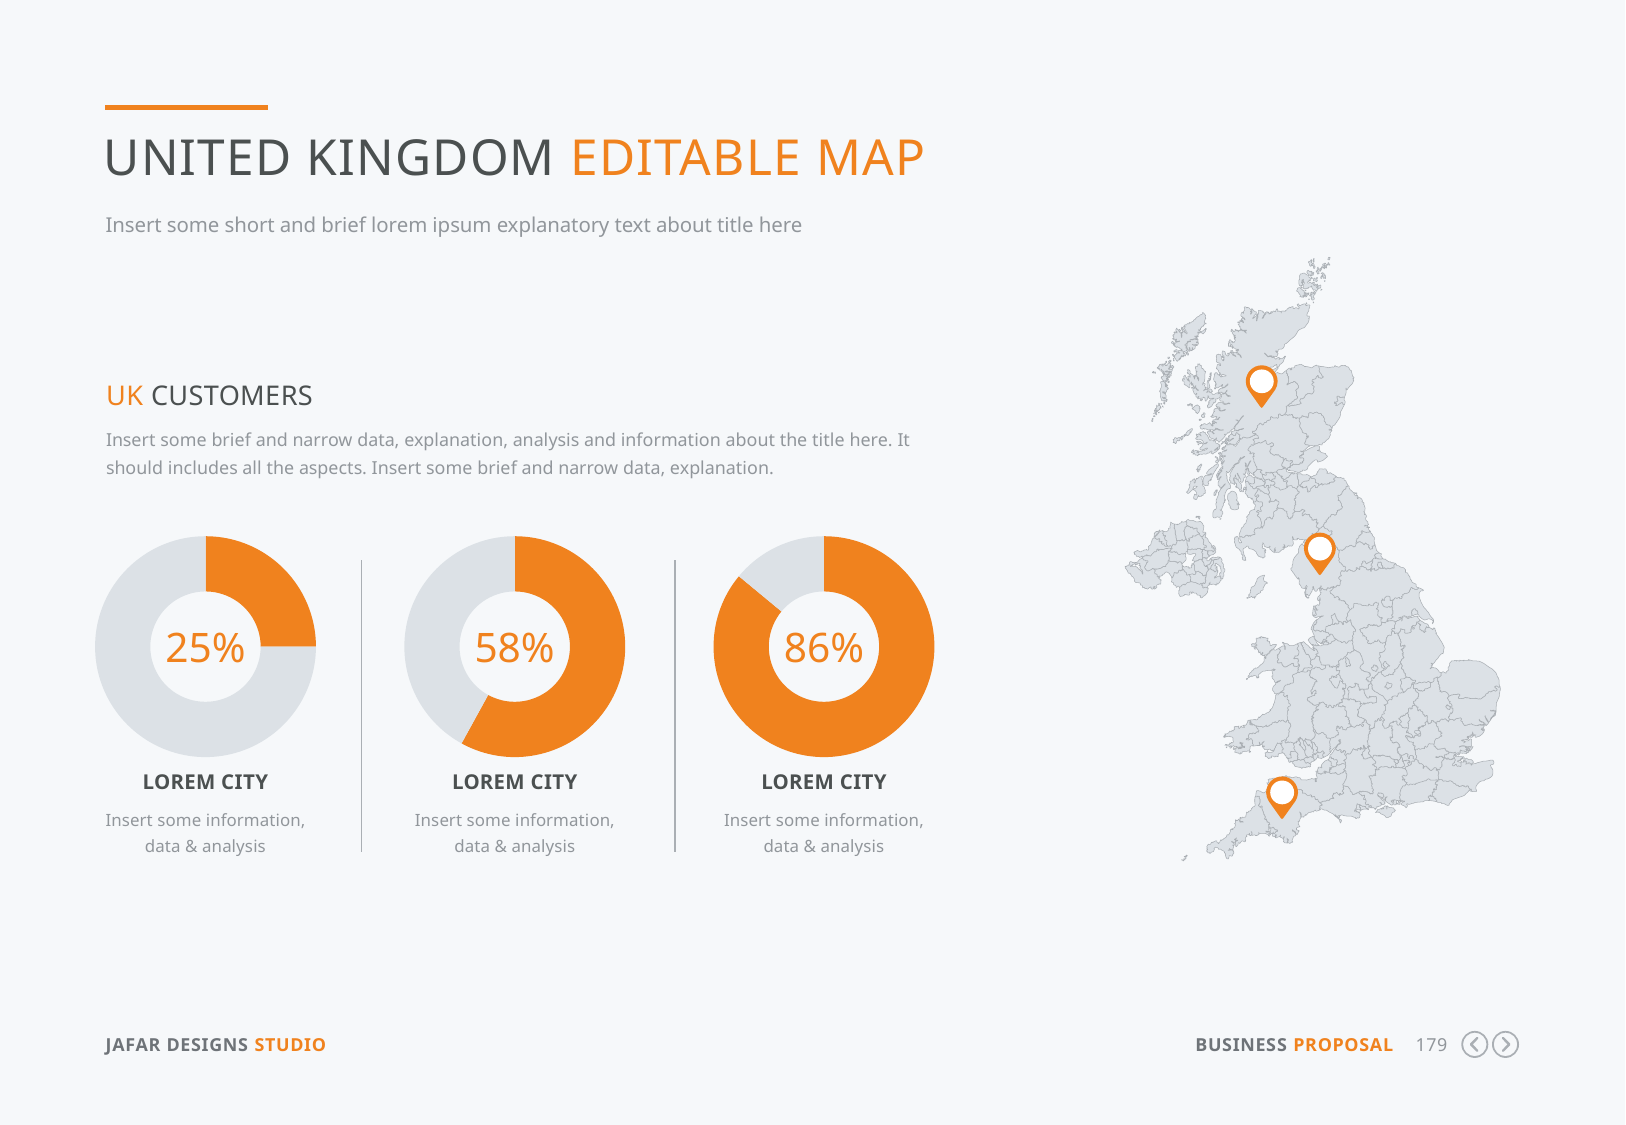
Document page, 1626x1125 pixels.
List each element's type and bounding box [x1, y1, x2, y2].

text_box [105, 769, 306, 857]
list [103, 125, 1518, 188]
chart [87, 531, 324, 762]
chart [397, 531, 633, 762]
list [105, 209, 1519, 241]
text_box [724, 769, 924, 857]
chart [706, 531, 942, 762]
text_box [1124, 257, 1501, 861]
text_box [414, 769, 615, 857]
text_box [106, 378, 922, 479]
